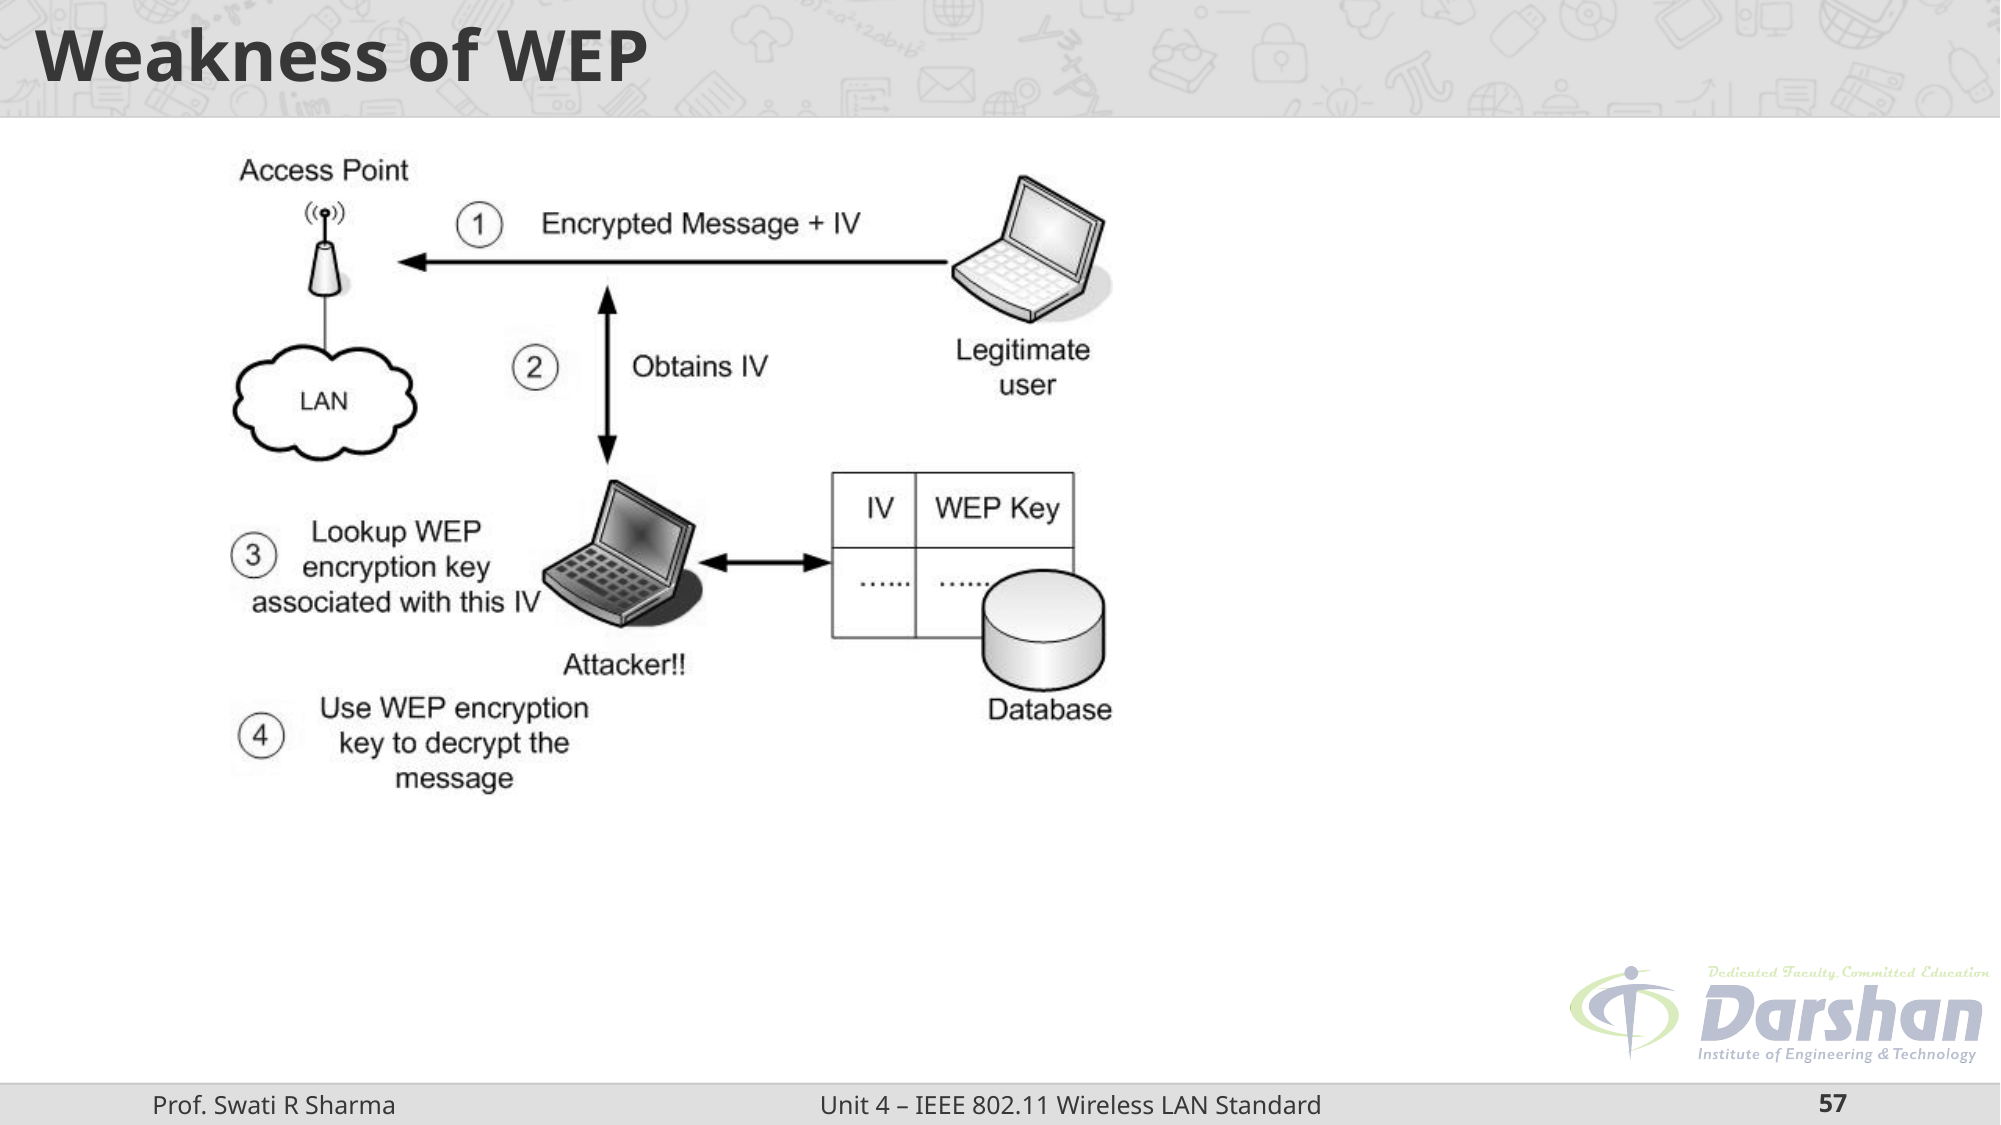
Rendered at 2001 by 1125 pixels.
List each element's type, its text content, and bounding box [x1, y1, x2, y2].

text_box Addresses: Number and meaning of address fields depend on context Types include source, destination, transmitting station, and receiving station [1570, 966, 1990, 1063]
picture [230, 150, 1113, 796]
title Weakness of WEP [0, 0, 2000, 117]
